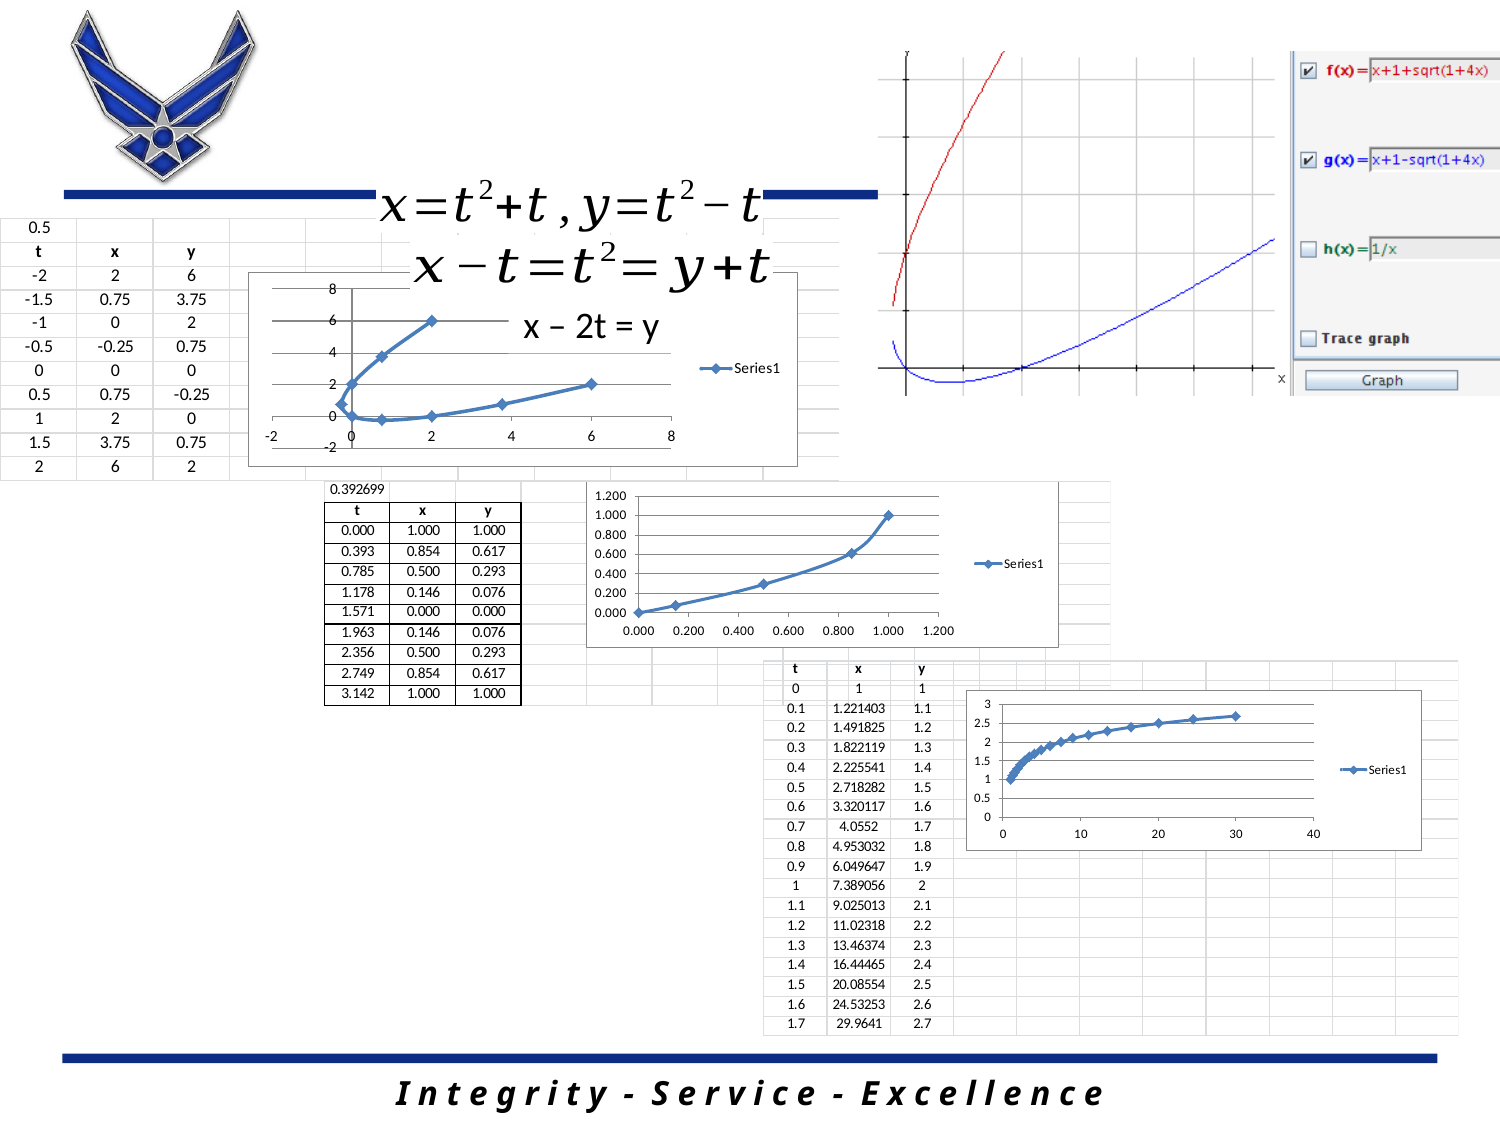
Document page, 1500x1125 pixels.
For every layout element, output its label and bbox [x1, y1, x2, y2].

picture [877, 50, 1500, 397]
picture [0, 217, 1460, 1037]
picture [65, 5, 261, 188]
